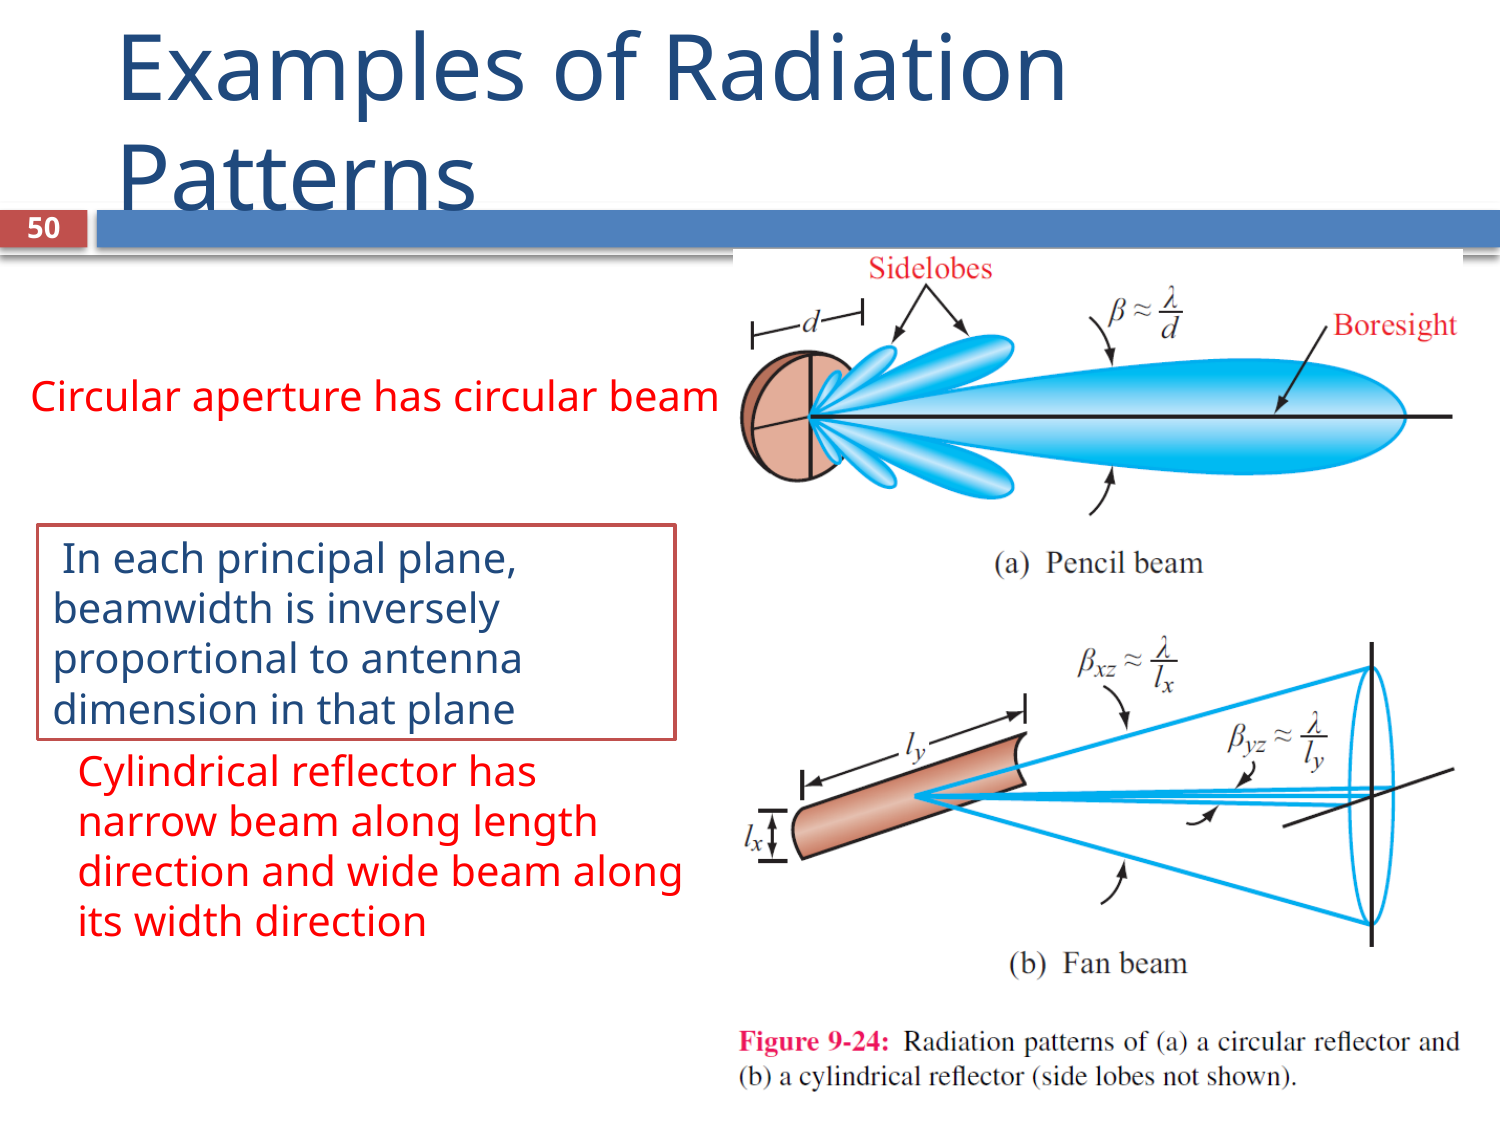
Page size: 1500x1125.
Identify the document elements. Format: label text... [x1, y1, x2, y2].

text_box In each principal plane, beamwidth is inversely proportional to antenna dimension in that plane [36, 523, 677, 741]
slide_number 50 [0, 208, 88, 249]
title Examples of Radiation Patterns [100, 37, 1438, 200]
text_box Circular aperture has circular beam [15, 362, 727, 428]
text_box Cylindrical reflector has narrow beam along length direction and wide beam along its width direction [62, 737, 700, 953]
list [733, 249, 1463, 1101]
